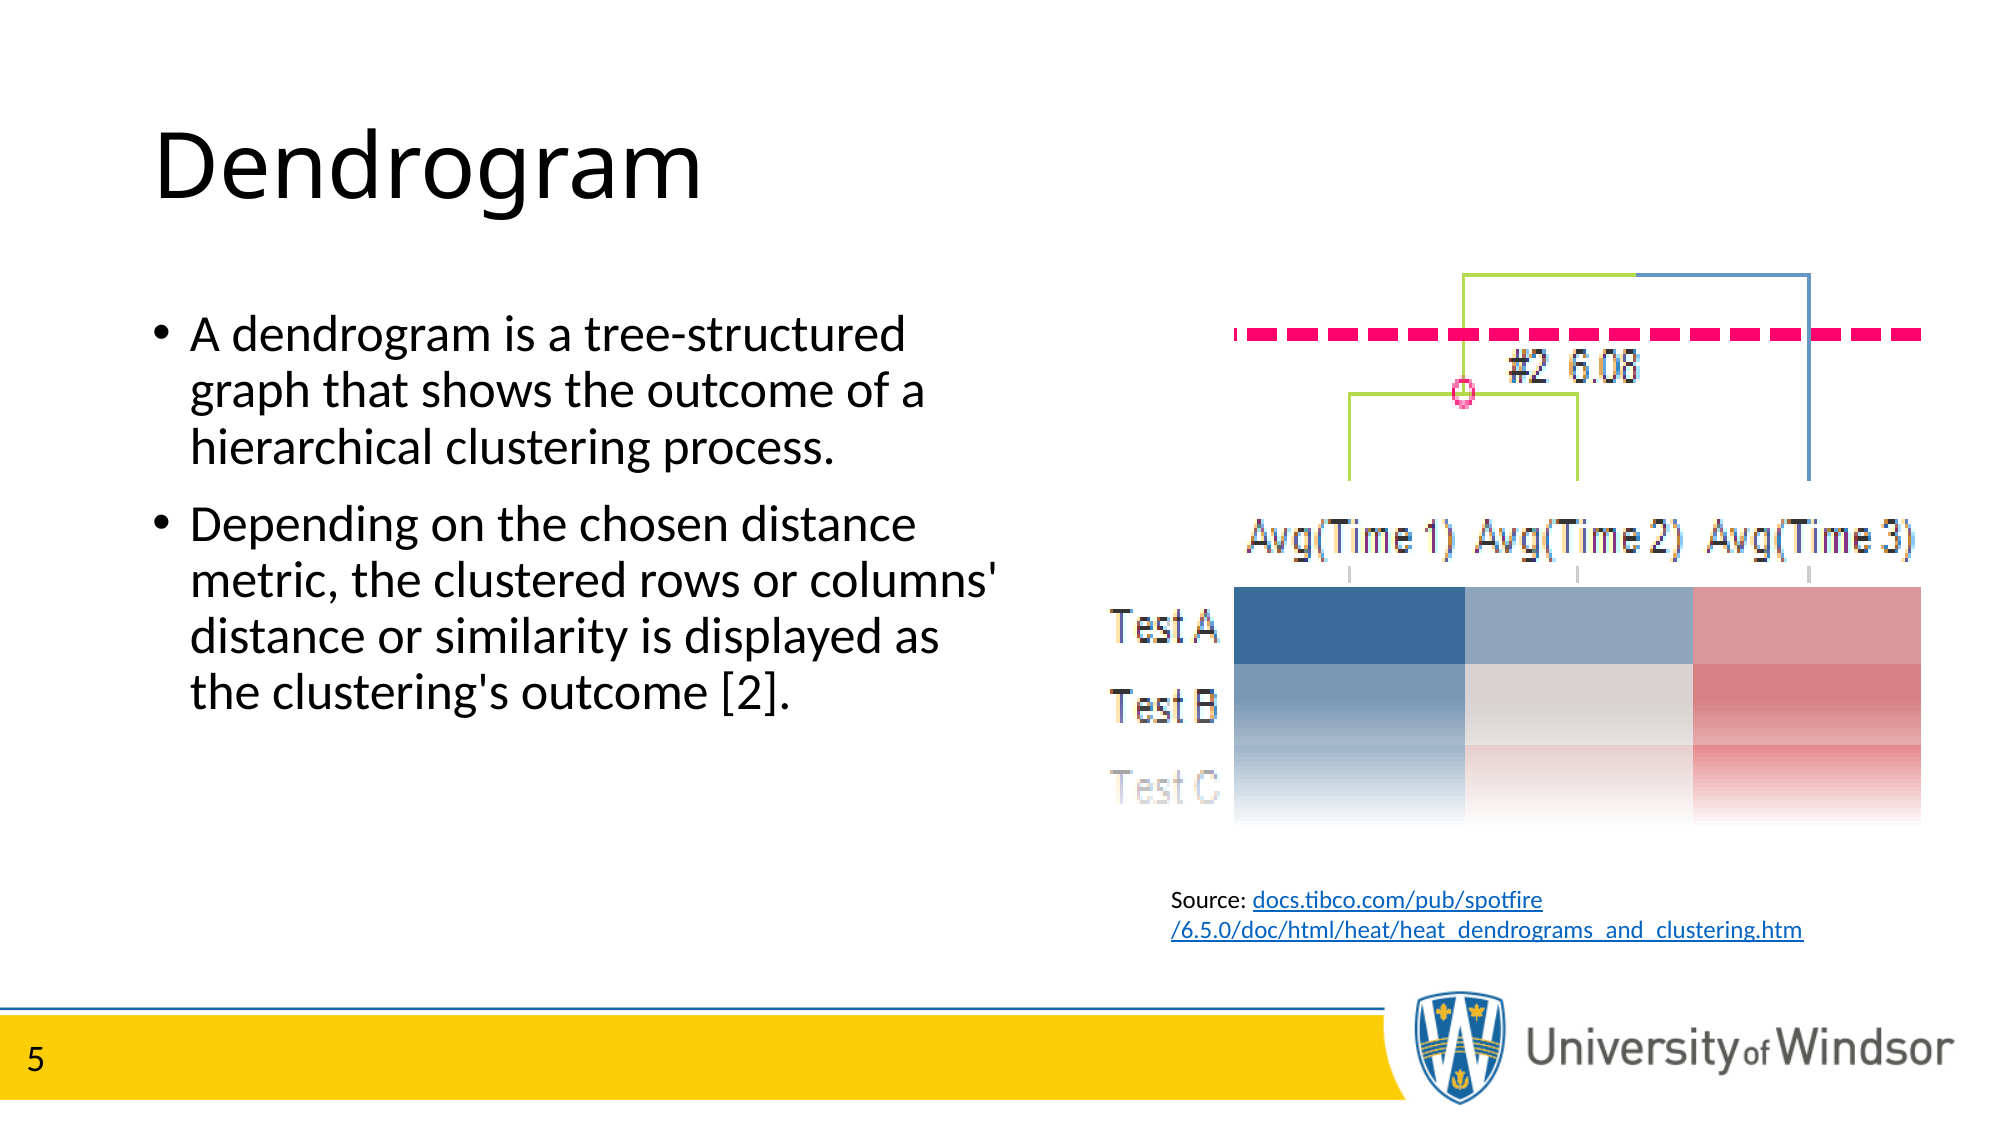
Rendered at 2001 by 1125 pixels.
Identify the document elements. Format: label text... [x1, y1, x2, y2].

text_box Source: docs.tibco.com/pub/spotfire/6.5.0/doc/html/heat/heat_dendrograms_and_clustering.htm [1156, 875, 1942, 951]
picture [1023, 248, 1942, 830]
title Dendrogram [137, 59, 1863, 278]
picture [0, 974, 2000, 1125]
list A dendrogram is a tree-structured graph that shows the outcome of a hierarchical clustering process. Depending on the chosen distance metric, the clustered rows or columns' distance or similarity is displayed as the clustering's outcome [2]. [137, 299, 1024, 1014]
slide_number 5 [11, 1026, 462, 1087]
